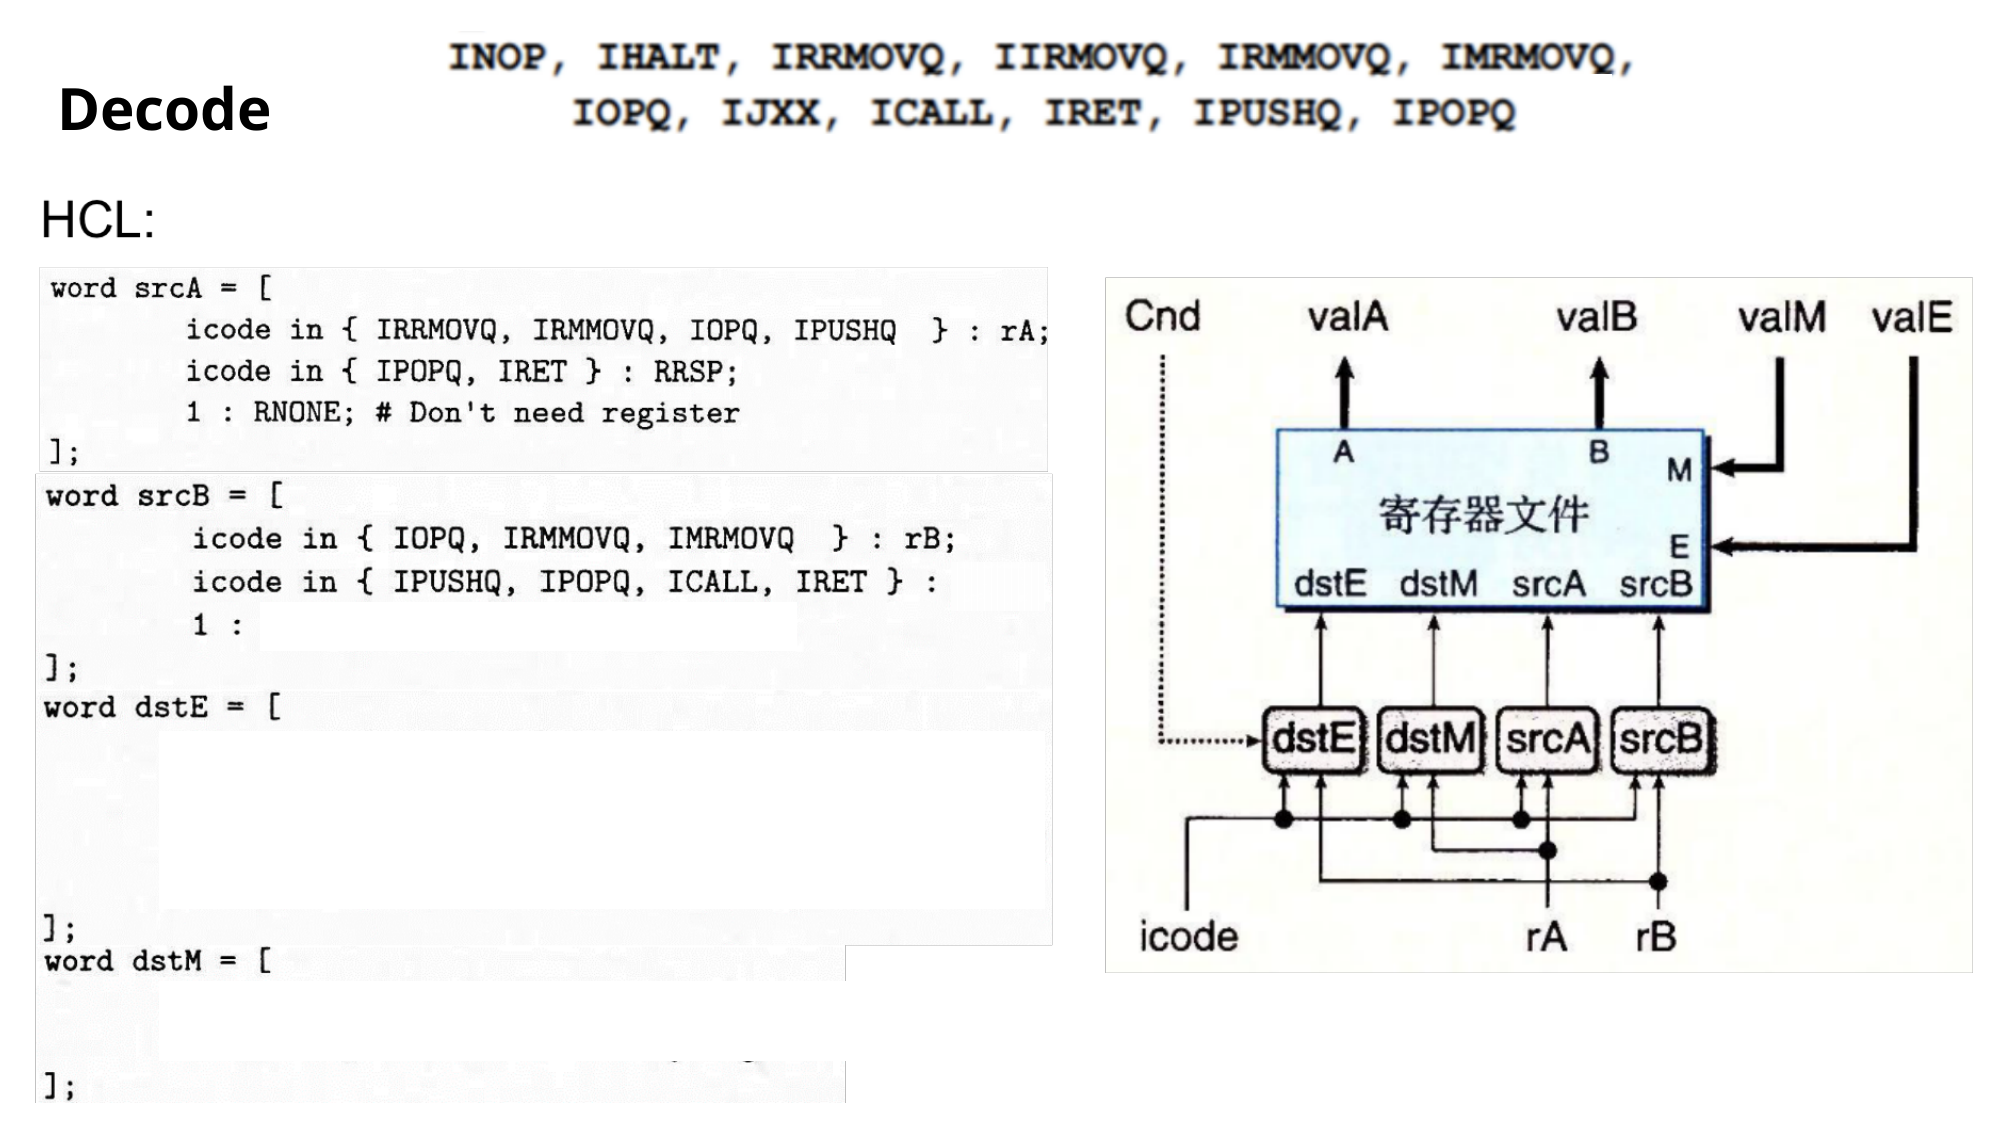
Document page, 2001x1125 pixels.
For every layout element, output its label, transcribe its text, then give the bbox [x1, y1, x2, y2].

picture [25, 191, 1975, 1103]
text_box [440, 30, 1646, 146]
text_box Decode [42, 64, 1518, 150]
